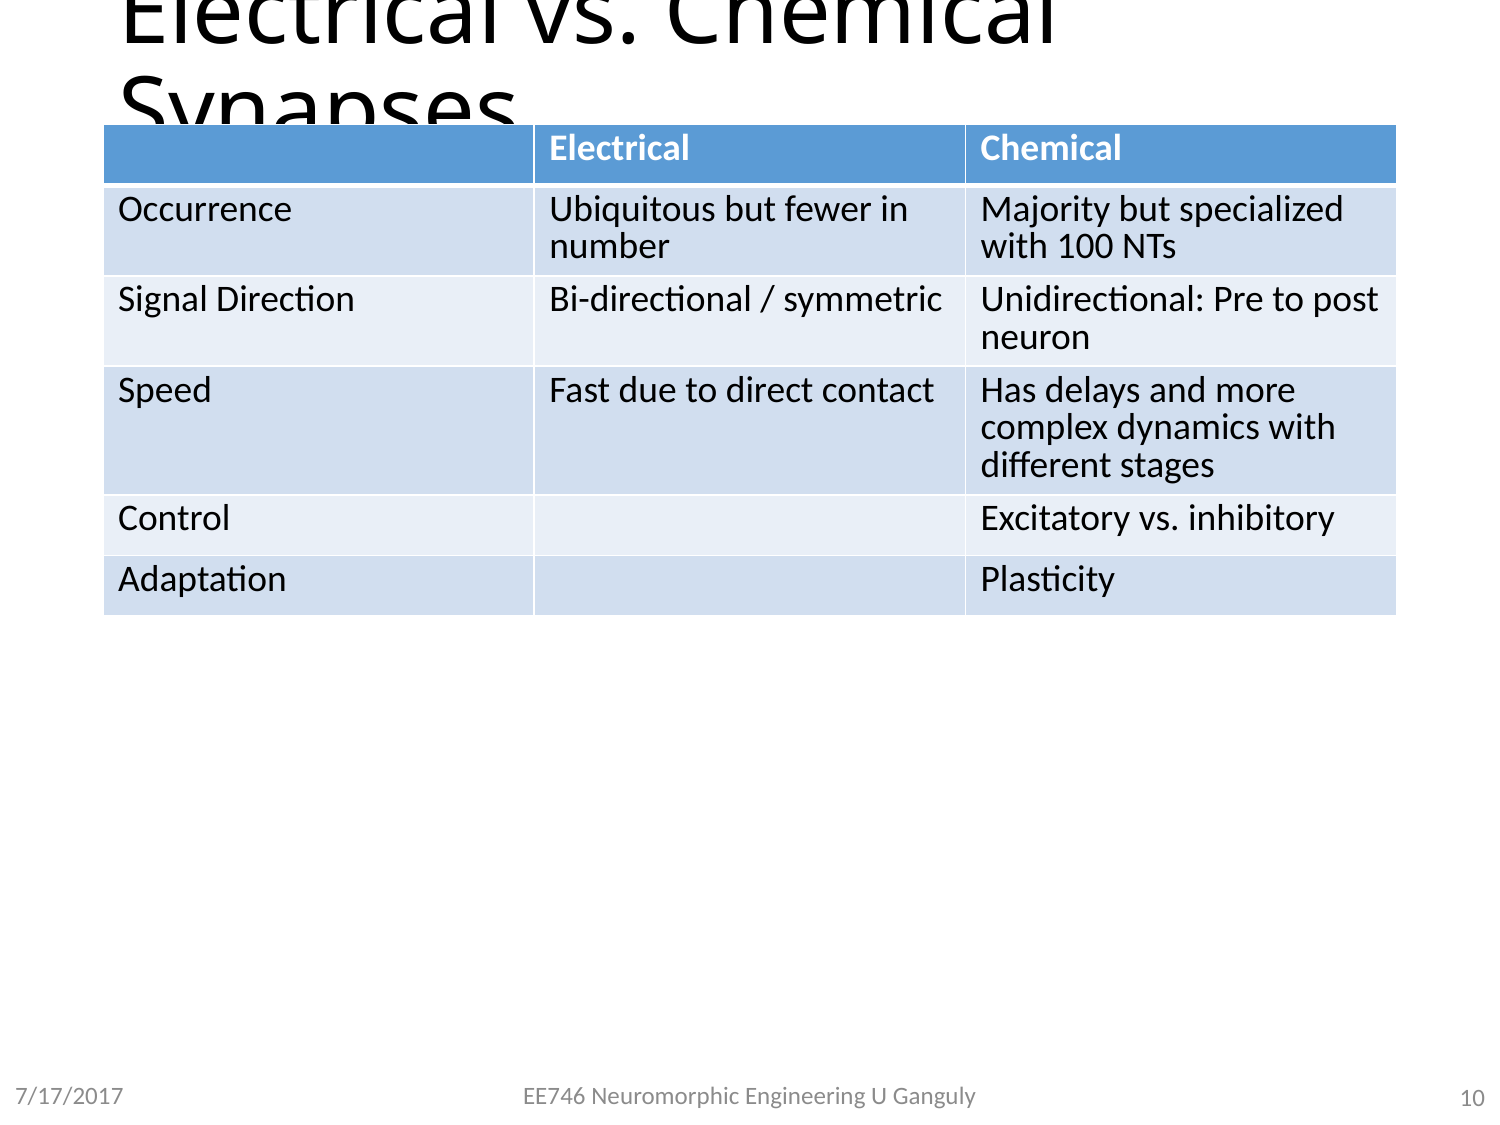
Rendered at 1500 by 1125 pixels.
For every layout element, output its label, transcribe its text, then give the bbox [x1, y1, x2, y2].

table_cell Speed [104, 367, 533, 494]
table_cell Excitatory vs. inhibitory [966, 496, 1396, 555]
table_cell Ubiquitous but fewer in number [535, 188, 965, 275]
table_cell Signal Direction [104, 277, 533, 365]
table_header [104, 125, 533, 183]
footer EE746 Neuromorphic Engineering U Ganguly [496, 1064, 1004, 1124]
table_cell Control [104, 496, 533, 555]
table_cell Fast due to direct contact [535, 367, 965, 494]
table_cell Majority but specialized with 100 NTs [966, 188, 1396, 275]
table_cell [535, 556, 965, 615]
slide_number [0, 1064, 338, 1124]
table_cell Occurrence [104, 188, 533, 275]
table_cell Has delays and more complex dynamics with different stages [966, 367, 1396, 494]
table_cell Plasticity [966, 556, 1396, 615]
slide_number 10 [1162, 1066, 1500, 1125]
table_header Electrical [535, 125, 965, 183]
table_cell [535, 496, 965, 555]
table_cell Bi-directional / symmetric [535, 277, 965, 365]
table_cell Unidirectional: Pre to post neuron [966, 277, 1396, 365]
table_cell Adaptation [104, 556, 533, 615]
table_header Chemical [966, 125, 1396, 183]
title Electrical vs. Chemical Synapses [103, 1, 1397, 124]
